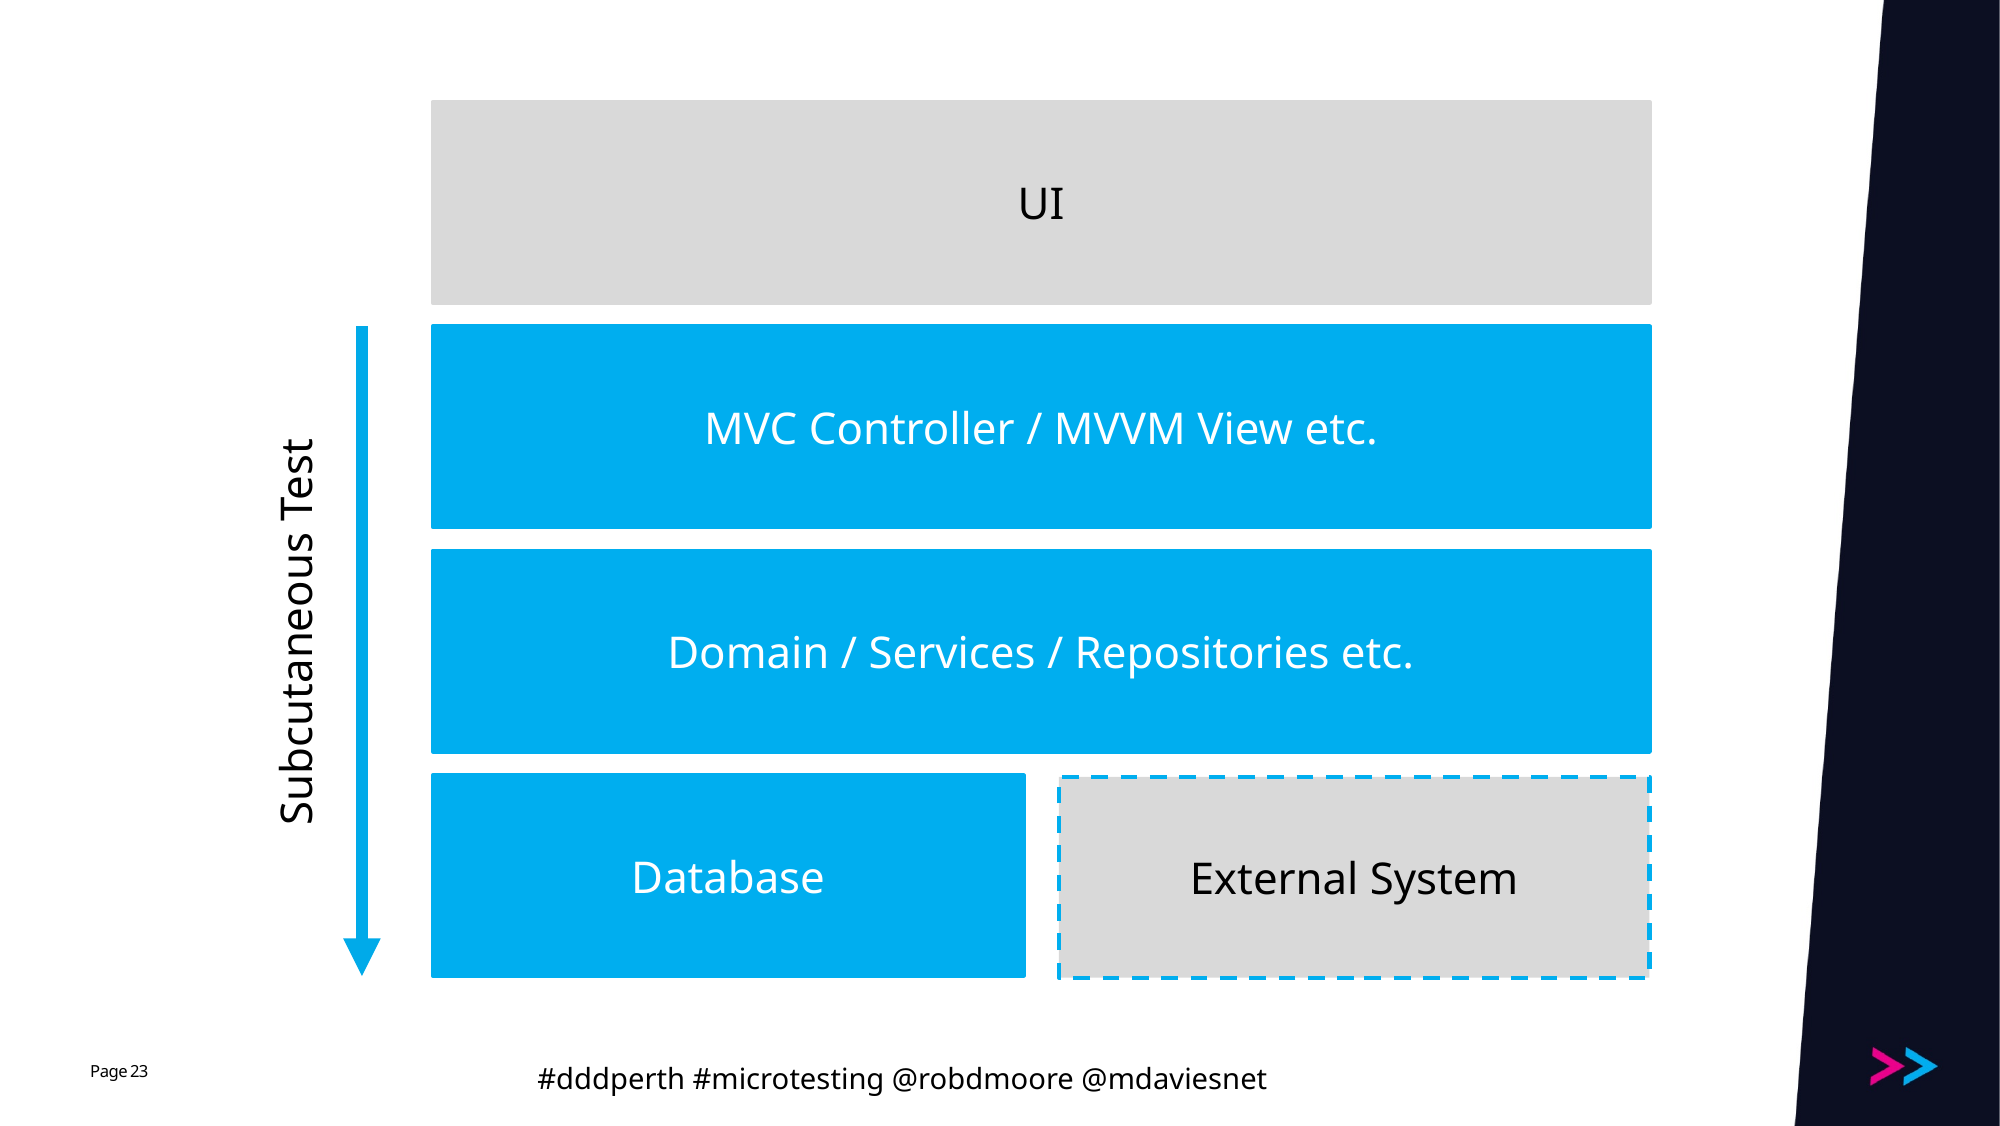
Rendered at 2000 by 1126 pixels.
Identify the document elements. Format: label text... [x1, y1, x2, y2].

picture [0, 0, 2000, 1126]
text_box Domain / Services / Repositories etc. [431, 549, 1652, 754]
slide_number 23 [130, 1061, 166, 1113]
text_box MVC Controller / MVVM View etc. [431, 324, 1652, 529]
text_box UI [431, 100, 1652, 305]
text_box Database [431, 773, 1026, 978]
text_box External System [1057, 775, 1652, 980]
text_box Subcutaneous Test [260, 462, 345, 840]
